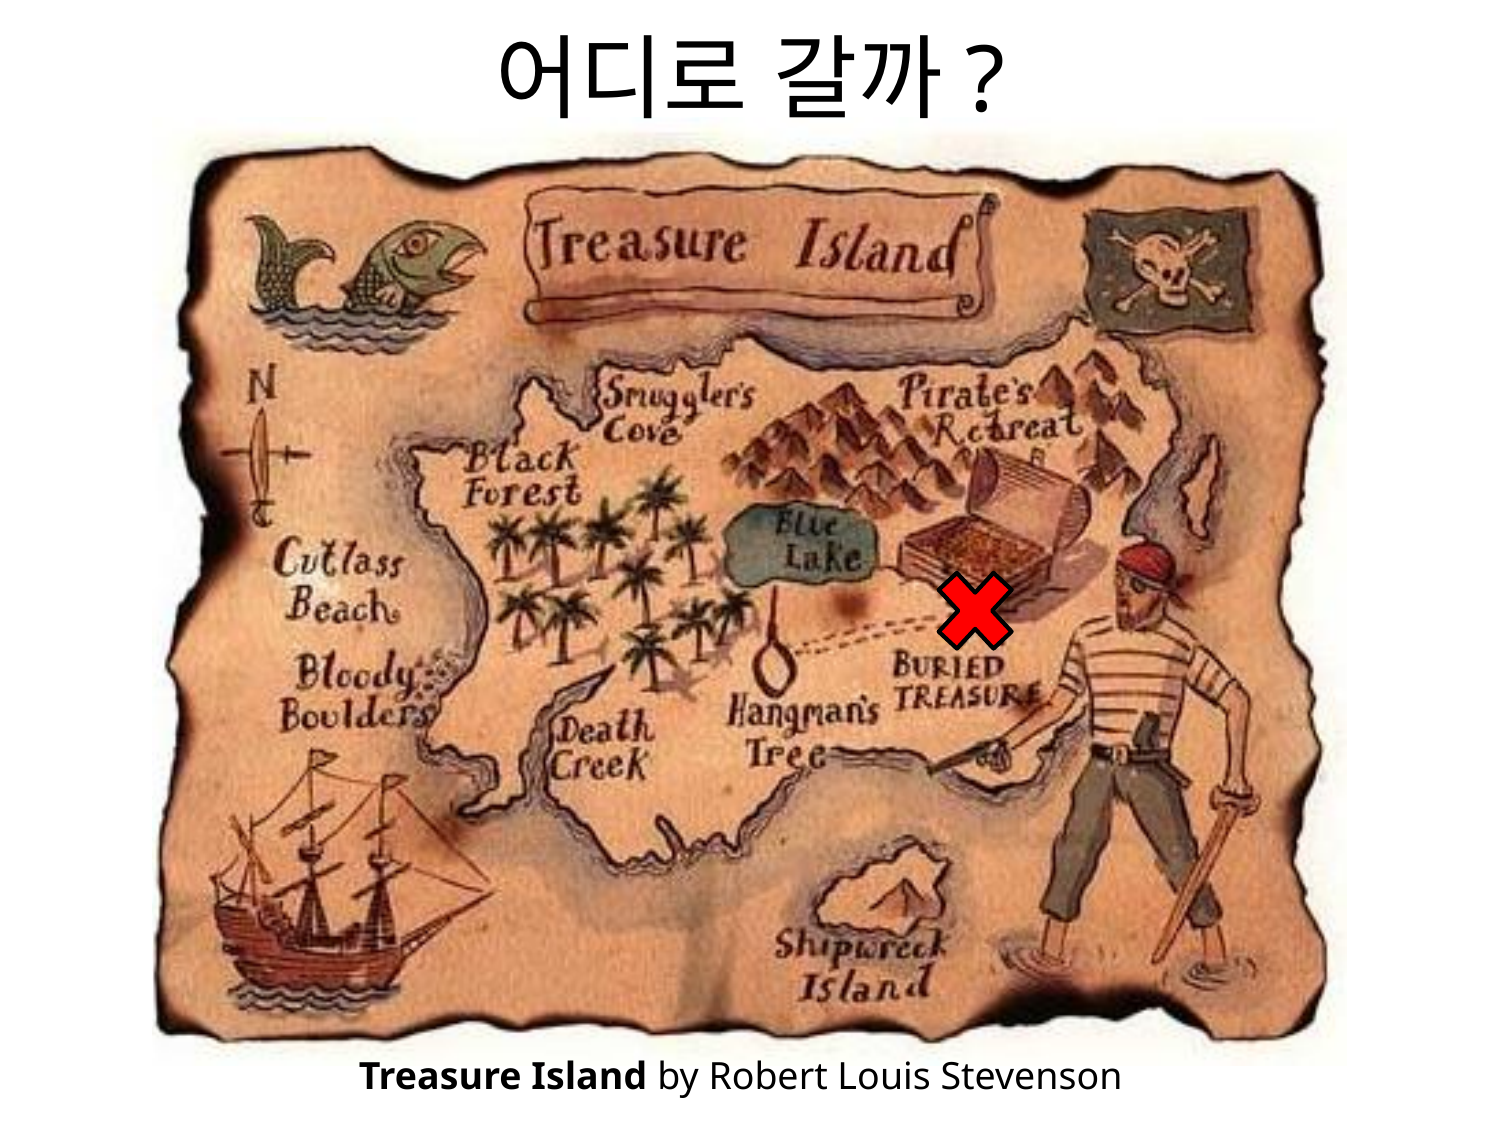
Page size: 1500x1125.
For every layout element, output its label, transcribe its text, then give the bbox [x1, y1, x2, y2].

picture [152, 117, 1347, 1066]
title 어디로 갈까? [75, 0, 1425, 149]
text_box Treasure Island by Robert Louis Stevenson [344, 1073, 1138, 1105]
